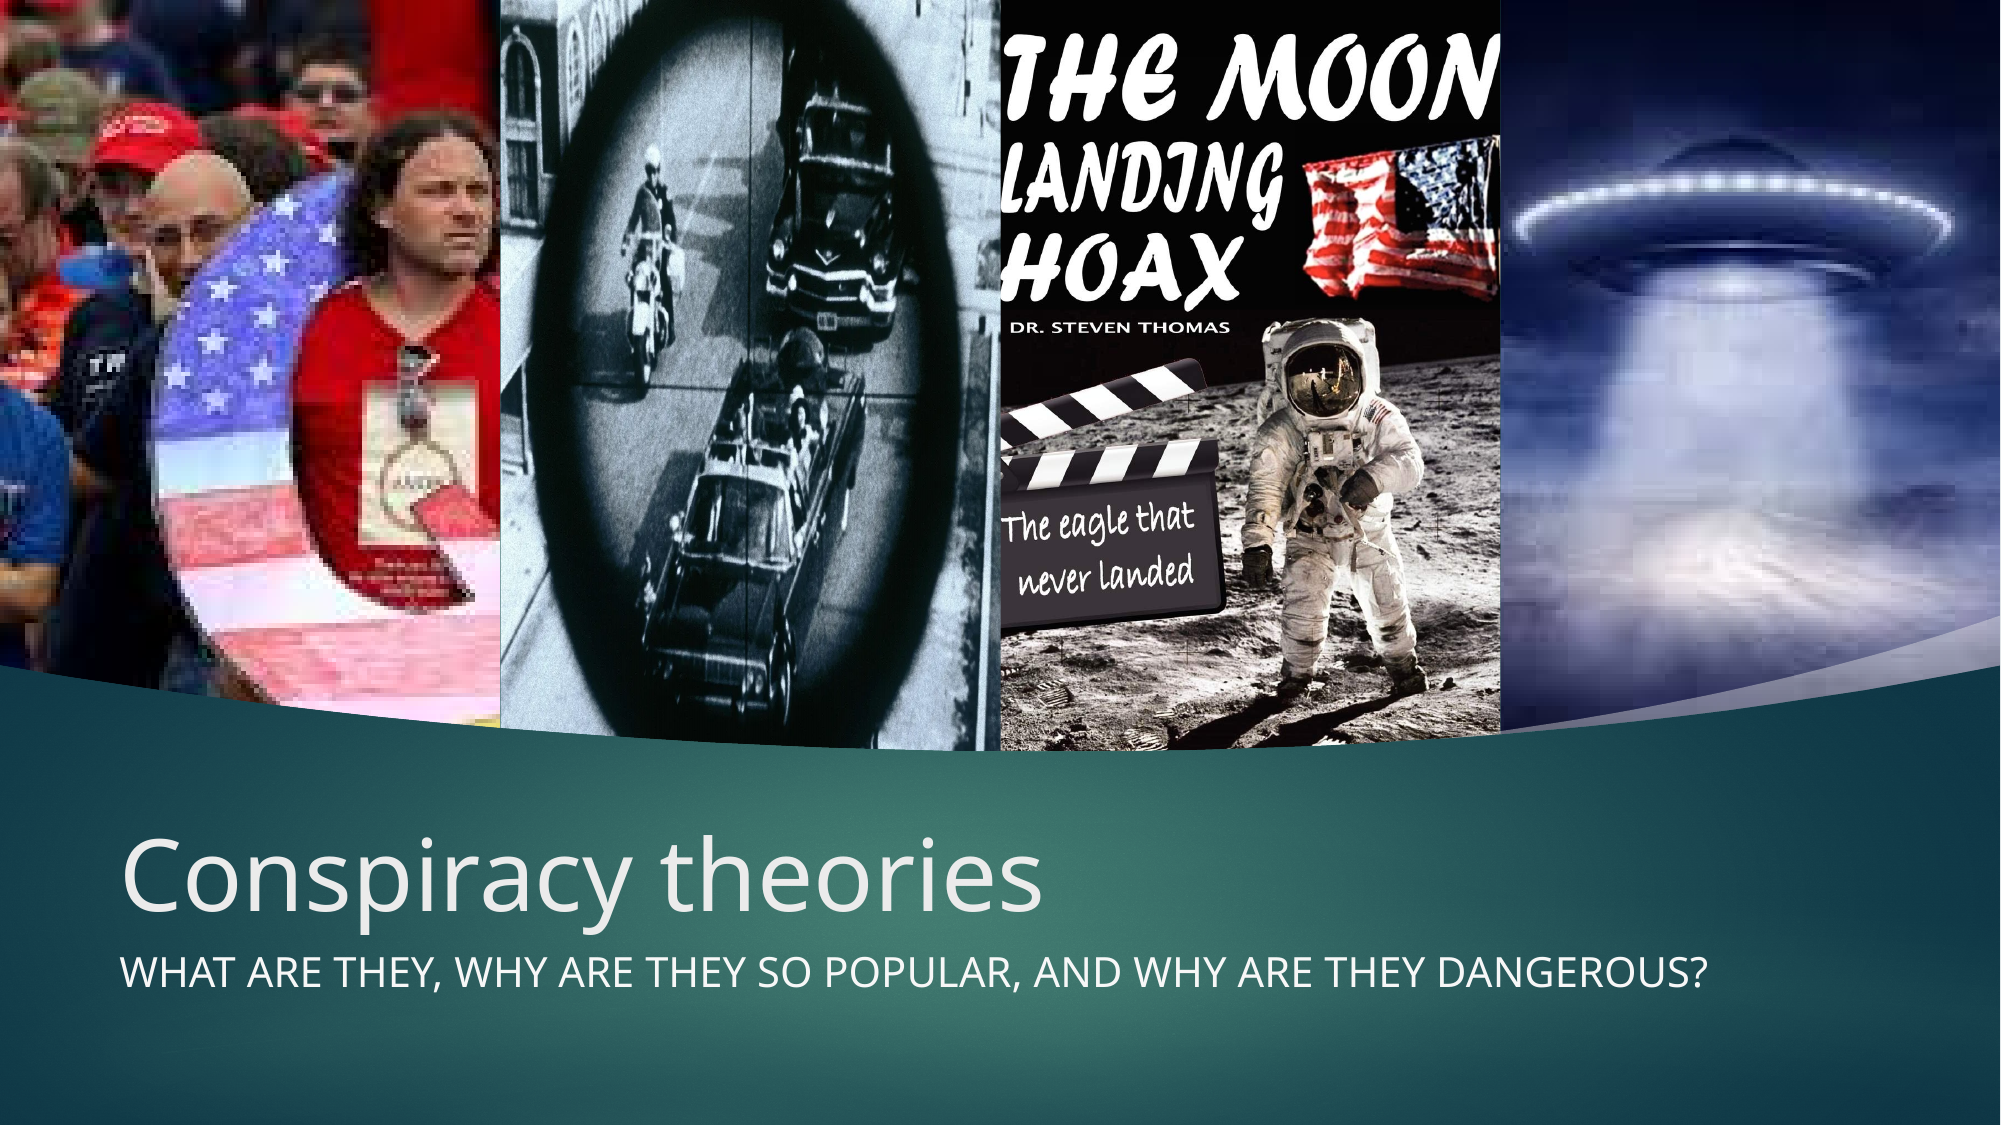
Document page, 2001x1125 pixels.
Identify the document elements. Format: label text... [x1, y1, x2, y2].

subtitle What are they, why are they so popular, and why are they dangerous? [104, 938, 1812, 1019]
text_box [0, 737, 2000, 1125]
title Conspiracy theories [104, 796, 1812, 938]
picture [0, 0, 2000, 752]
